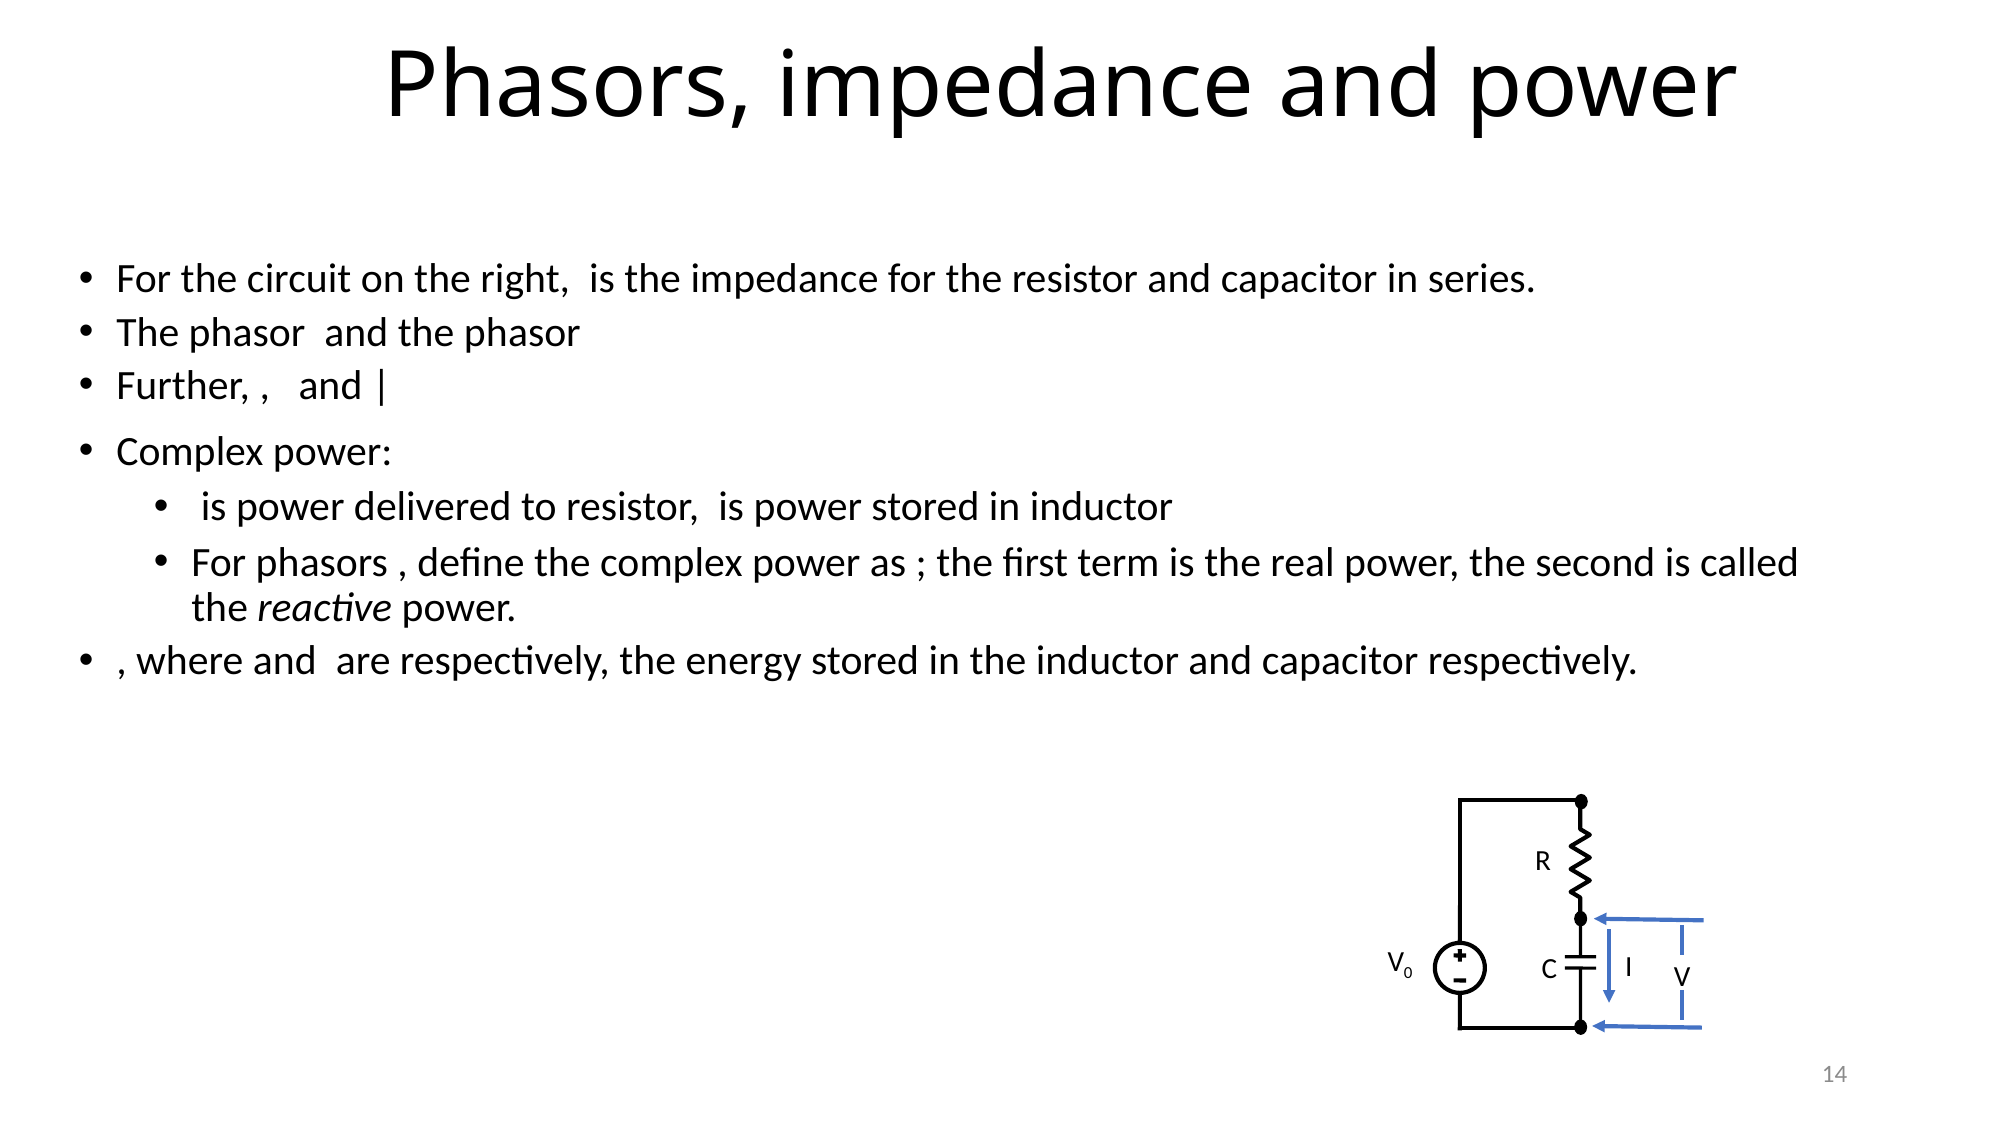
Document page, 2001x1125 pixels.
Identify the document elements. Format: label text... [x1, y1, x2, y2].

title Phasors, impedance and power [199, 15, 1924, 159]
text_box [1372, 785, 1722, 1043]
slide_number 14 [1412, 1042, 1863, 1103]
